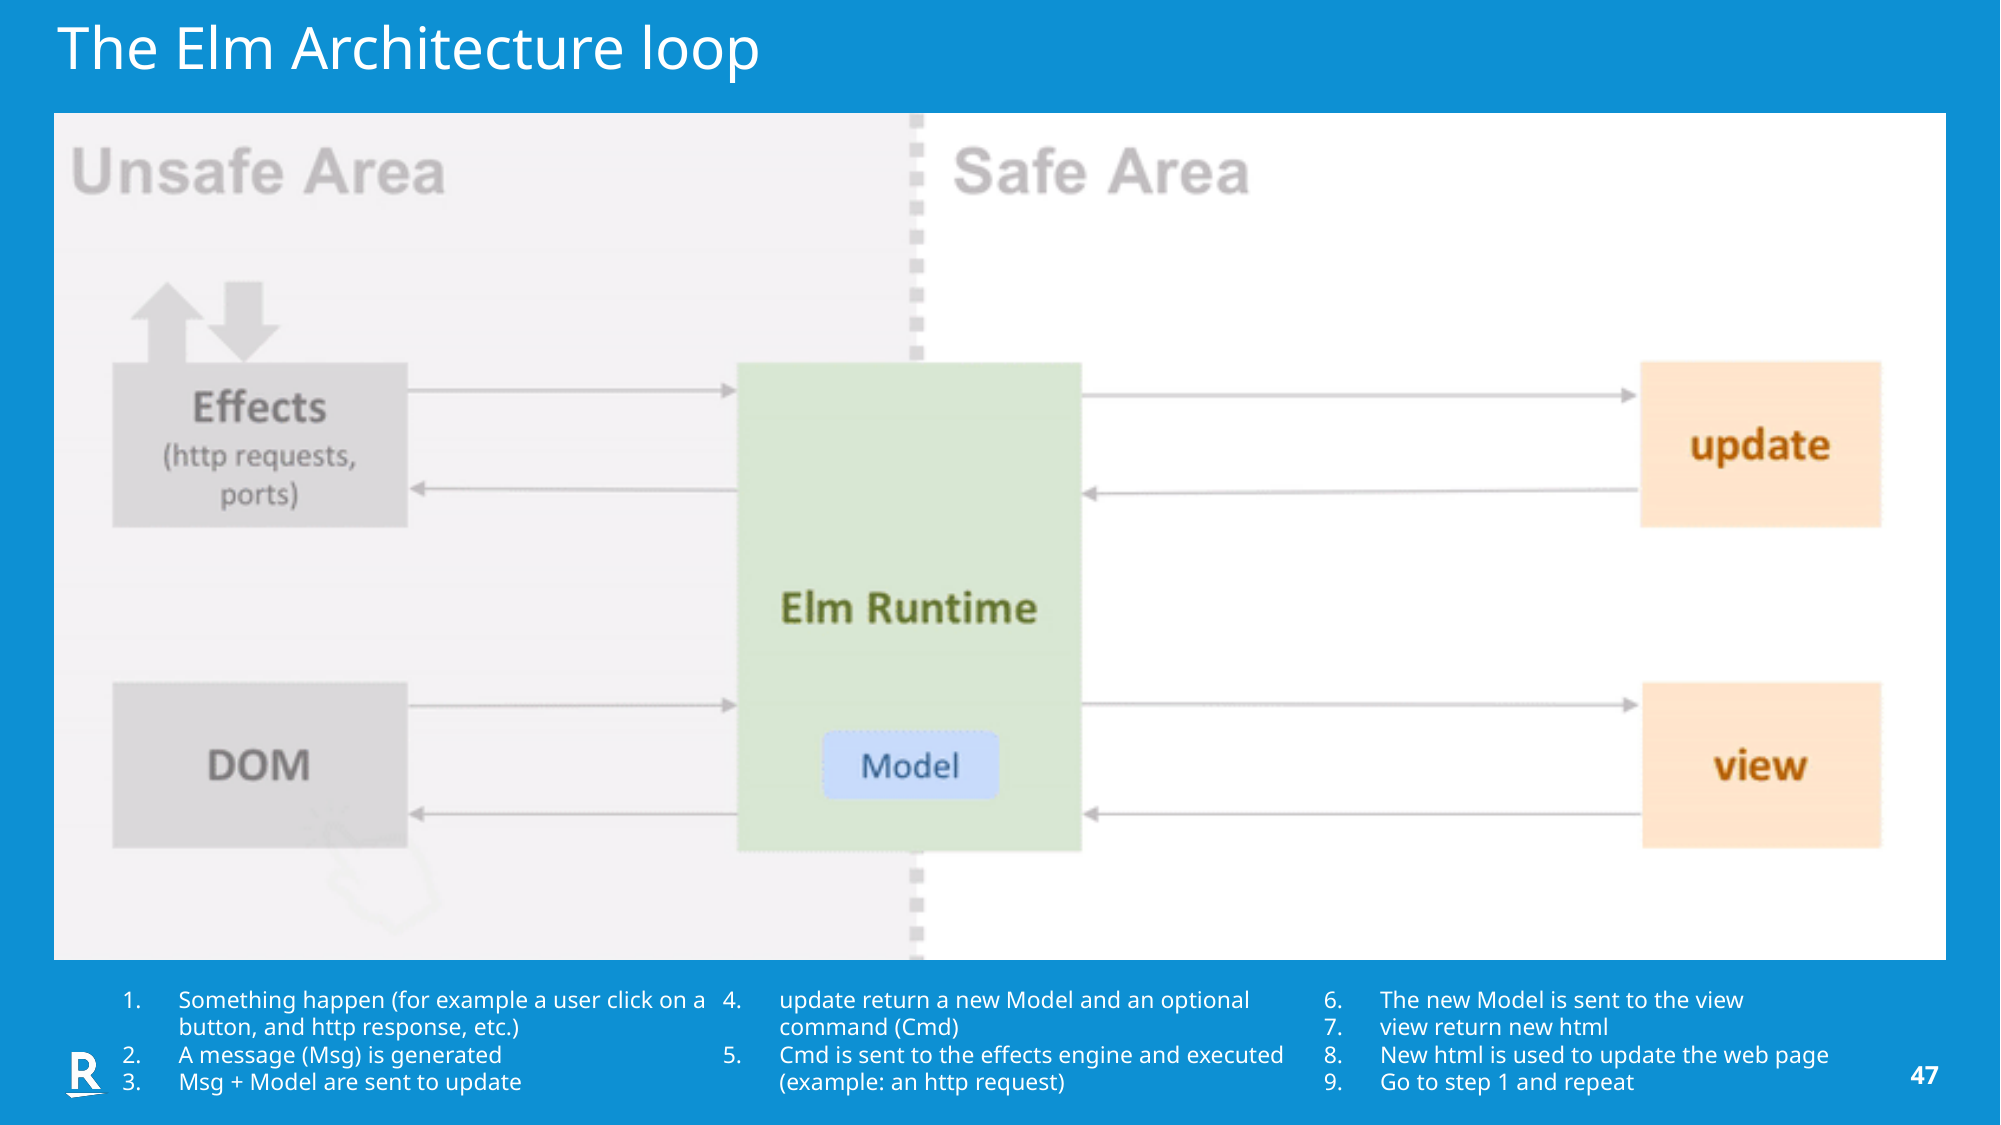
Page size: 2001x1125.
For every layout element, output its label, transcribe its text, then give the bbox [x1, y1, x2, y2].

text_box Something happen (for example a user click on a button, and http response, etc.) A message (Msg) is generated Msg + Model are sent to update update return a new Model and an optional command (Cmd) Cmd is sent to the effects engine and executed (example: an http request) The new Model is sent to the view view return new html New html is used to update the web page Go to step 1 and repeat [78, 940, 1969, 1125]
picture [67, 1093, 78, 1097]
text_box The Elm Architecture loop [13, 0, 1356, 117]
picture [72, 1053, 78, 1088]
picture [55, 114, 1945, 959]
